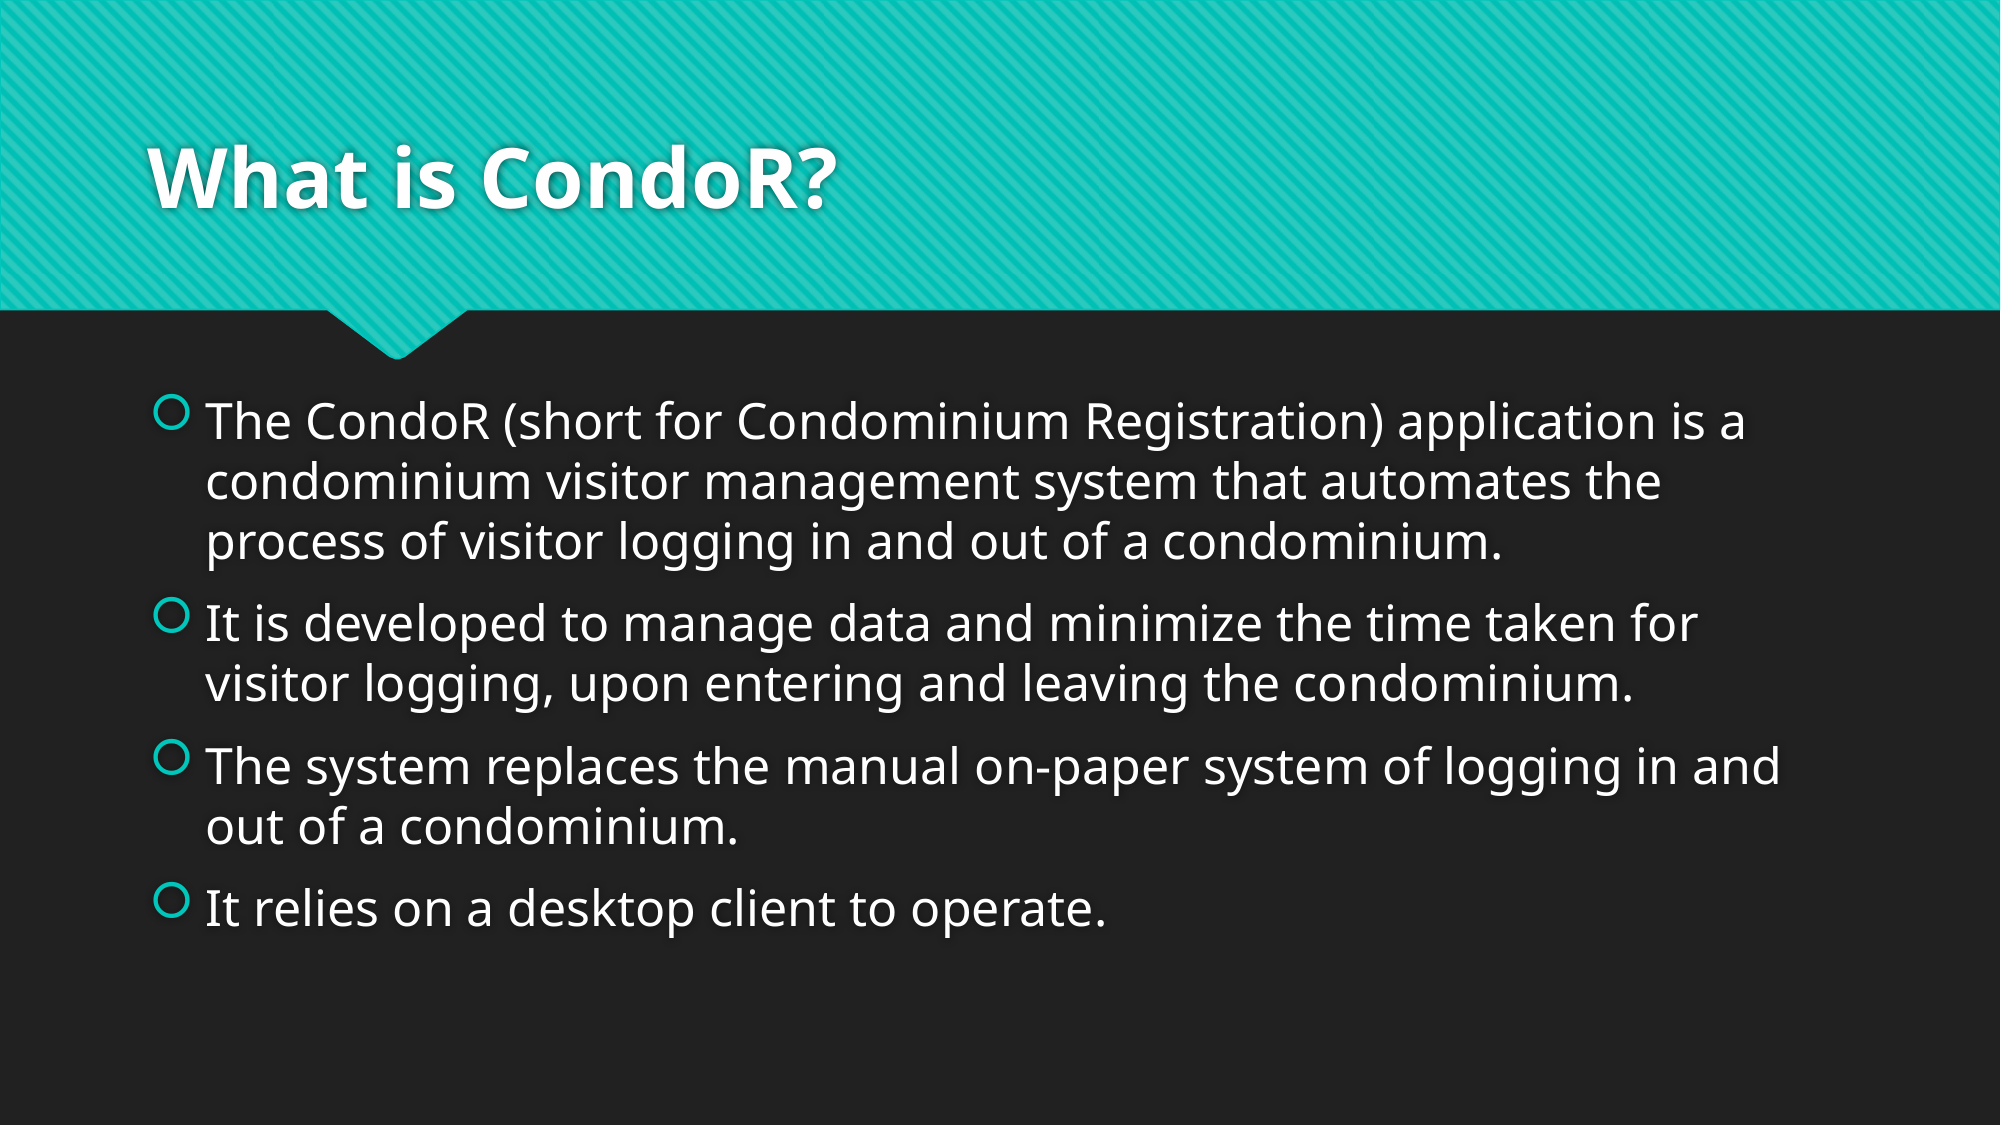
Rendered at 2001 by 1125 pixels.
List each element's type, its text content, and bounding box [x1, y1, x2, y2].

list The CondoR (short for Condominium Registration) application is a condominium visitor management system that automates the process of visitor logging in and out of a condominium. It is developed to manage data and minimize the time taken for visitor logging, upon entering and leaving the condominium. The system replaces the manual on-paper system of logging in and out of a condominium. It relies on a desktop client to operate. [134, 364, 1866, 962]
title What is CondoR? [132, 73, 1868, 233]
